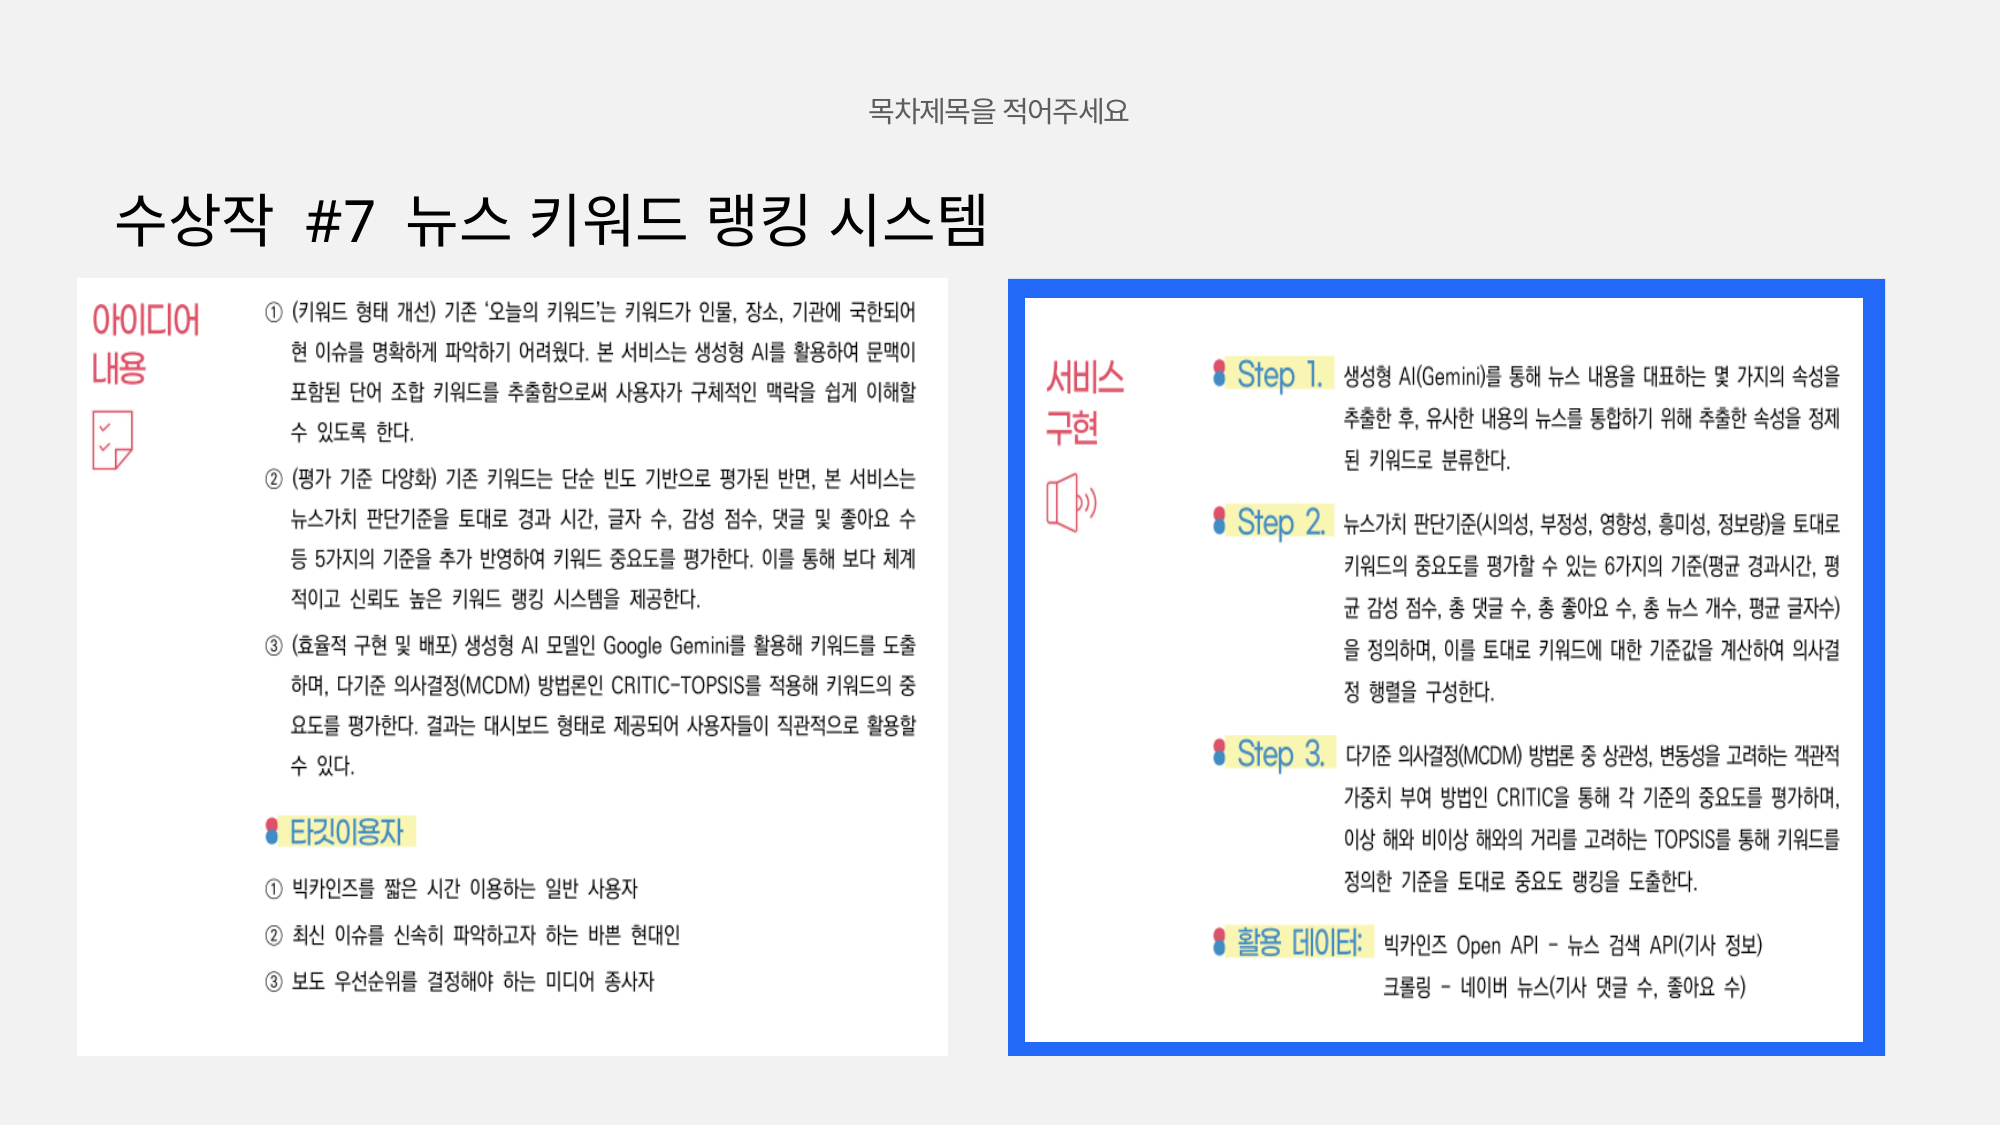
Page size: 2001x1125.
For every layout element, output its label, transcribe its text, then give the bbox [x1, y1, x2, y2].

text_box 목차제목을 적어주세요 [869, 92, 1131, 128]
picture [76, 278, 949, 1057]
text_box 수상작 #7 뉴스 키워드 랭킹 시스템 [114, 184, 1941, 255]
picture [1025, 298, 1864, 1042]
text_box [1007, 277, 1887, 1057]
